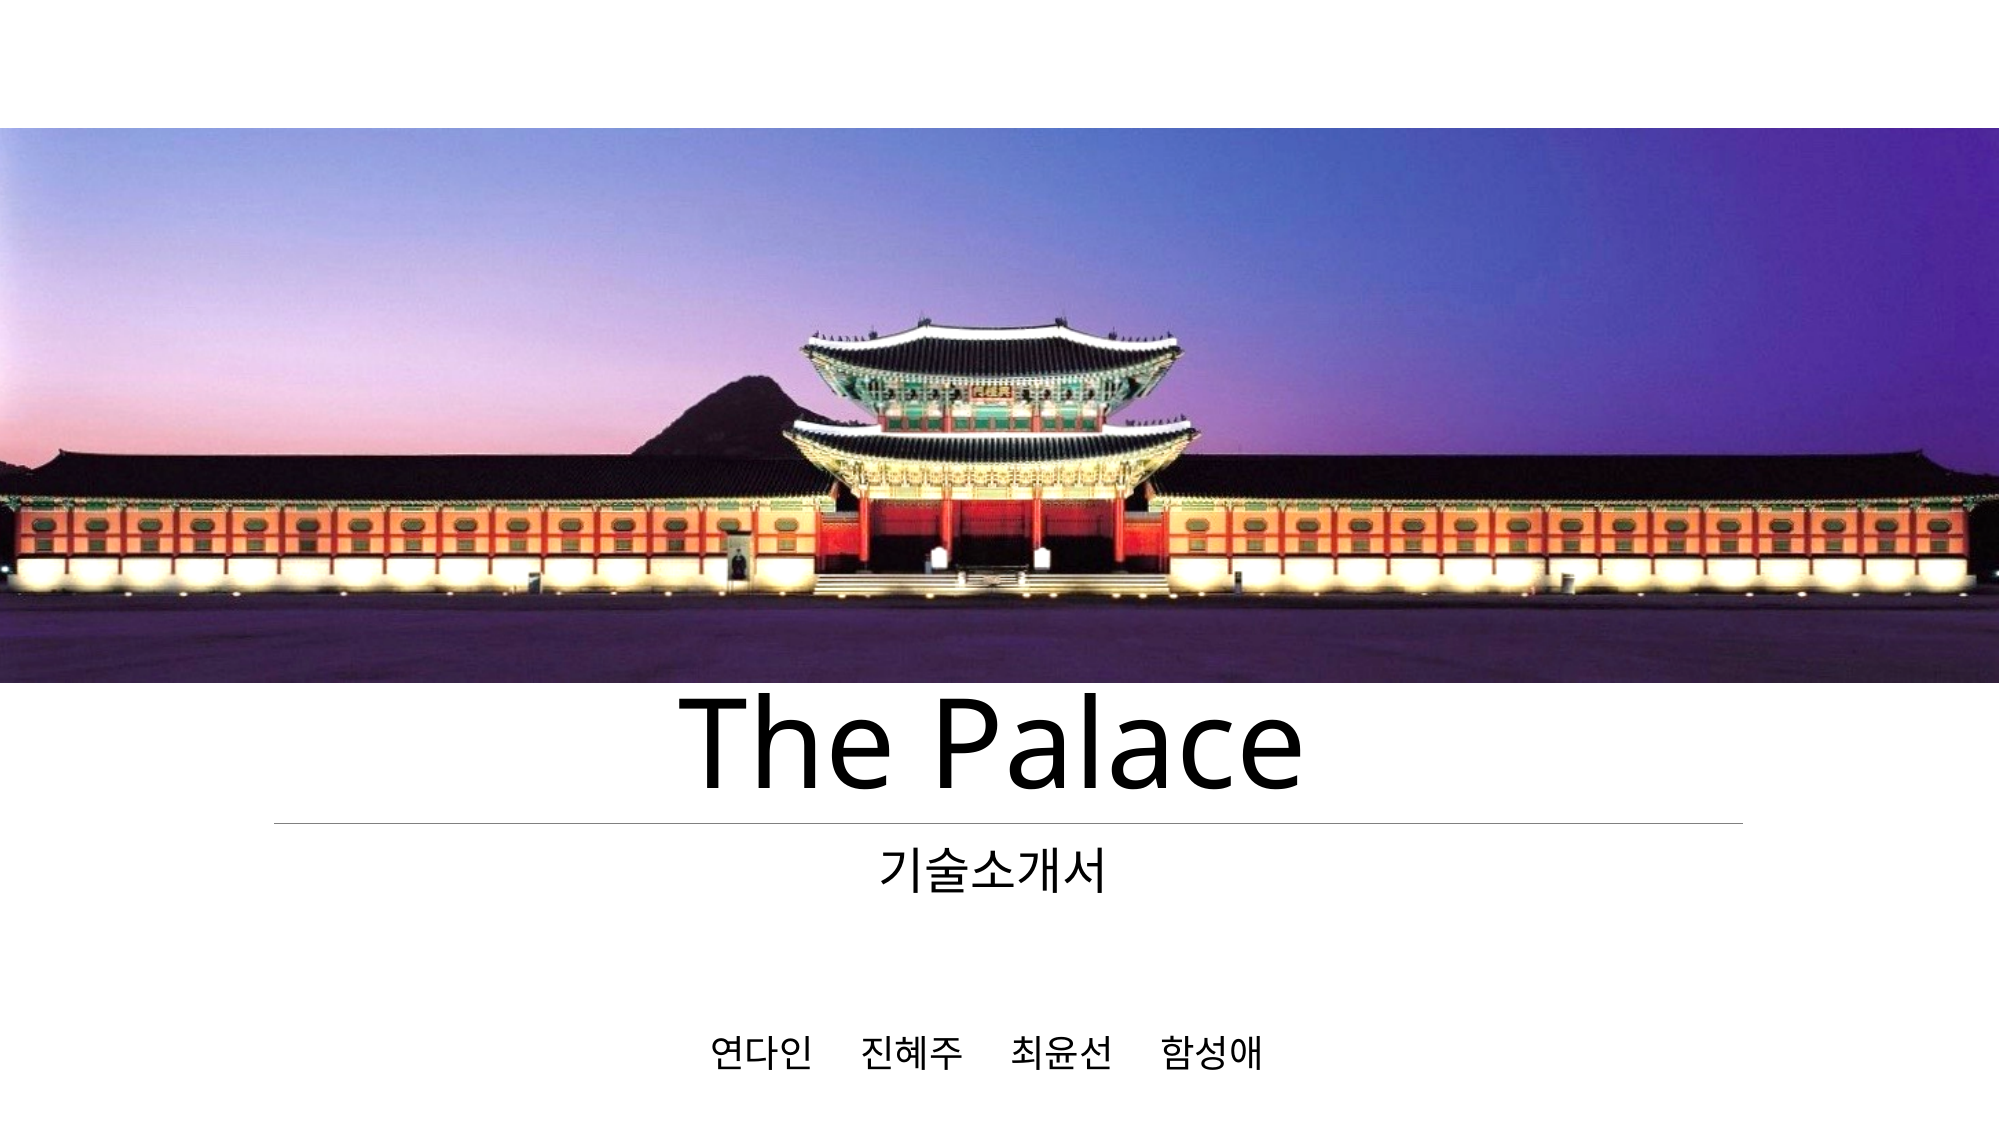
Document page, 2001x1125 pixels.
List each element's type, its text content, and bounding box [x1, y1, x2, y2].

picture [0, 128, 1999, 683]
text_box 연다인 진혜주 최윤선 함성애 [695, 1022, 1301, 1083]
title The Palace [243, 683, 1744, 824]
subtitle 기술소개서 [243, 838, 1744, 1111]
